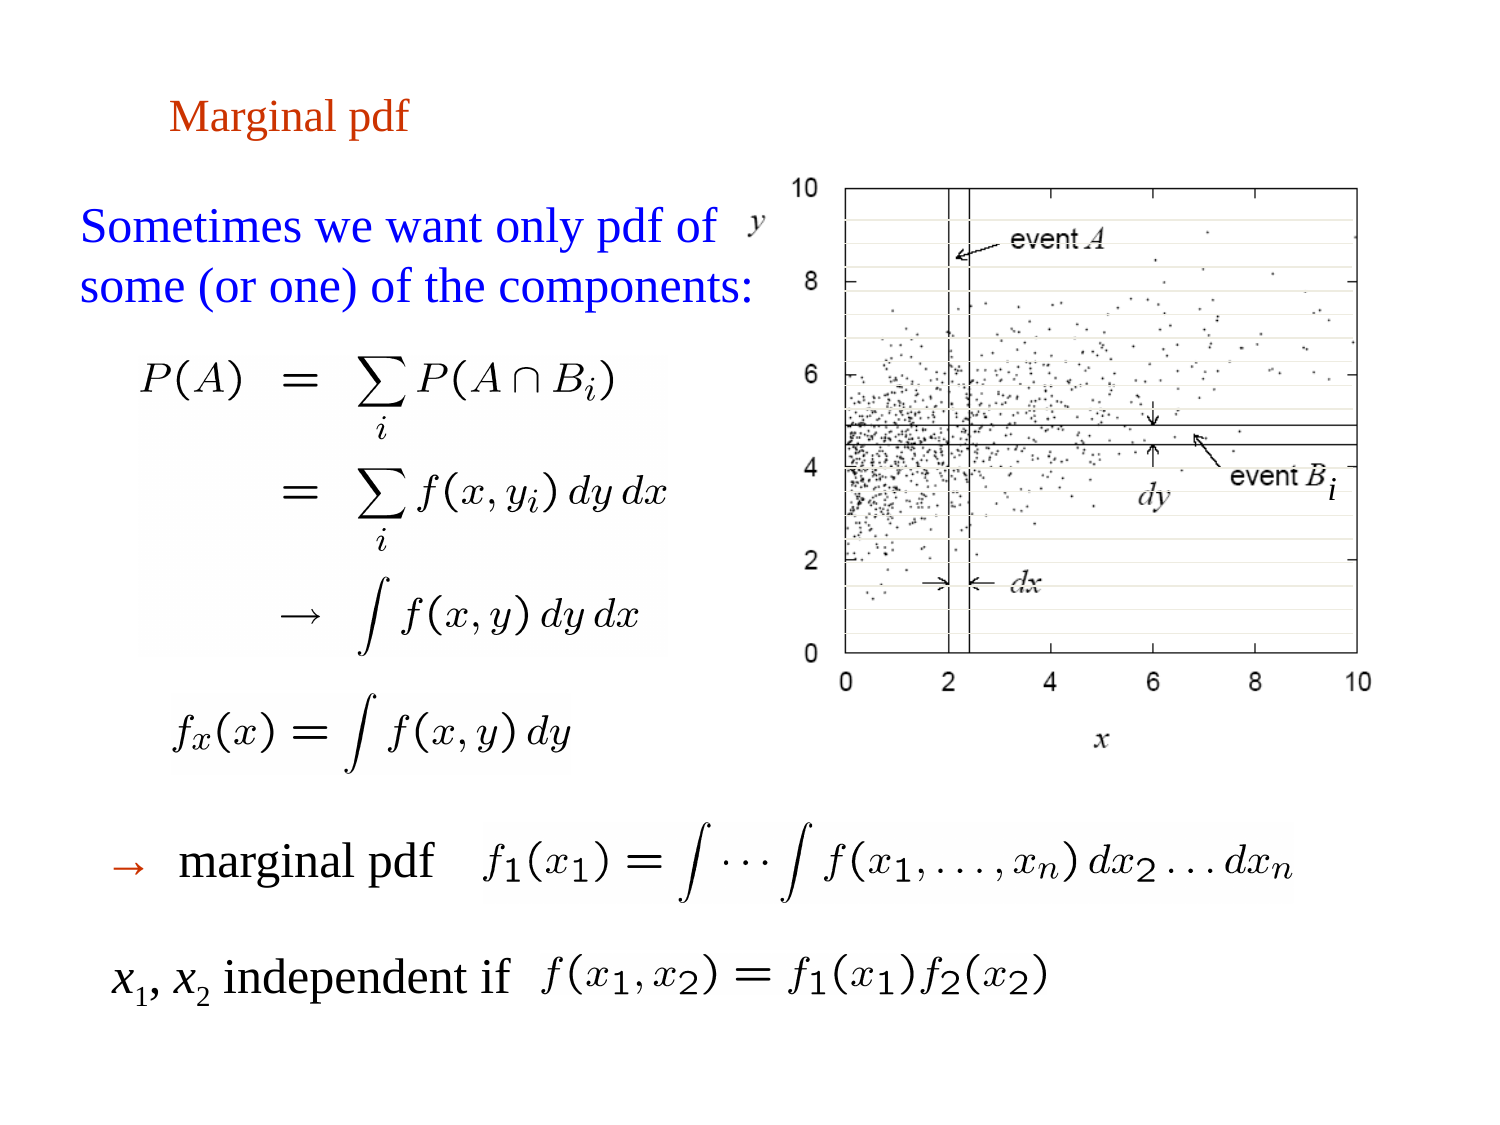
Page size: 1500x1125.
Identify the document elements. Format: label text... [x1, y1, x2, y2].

picture [725, 148, 1385, 762]
picture [483, 822, 1294, 904]
text_box → marginal pdf [88, 819, 463, 895]
picture [137, 354, 668, 658]
text_box Sometimes we want only pdf of some (or one) of the components: [64, 184, 720, 320]
title Marginal pdf [41, 78, 538, 149]
picture [540, 952, 1047, 996]
picture [170, 693, 572, 776]
text_box x1, x2 independent if [97, 936, 542, 1020]
